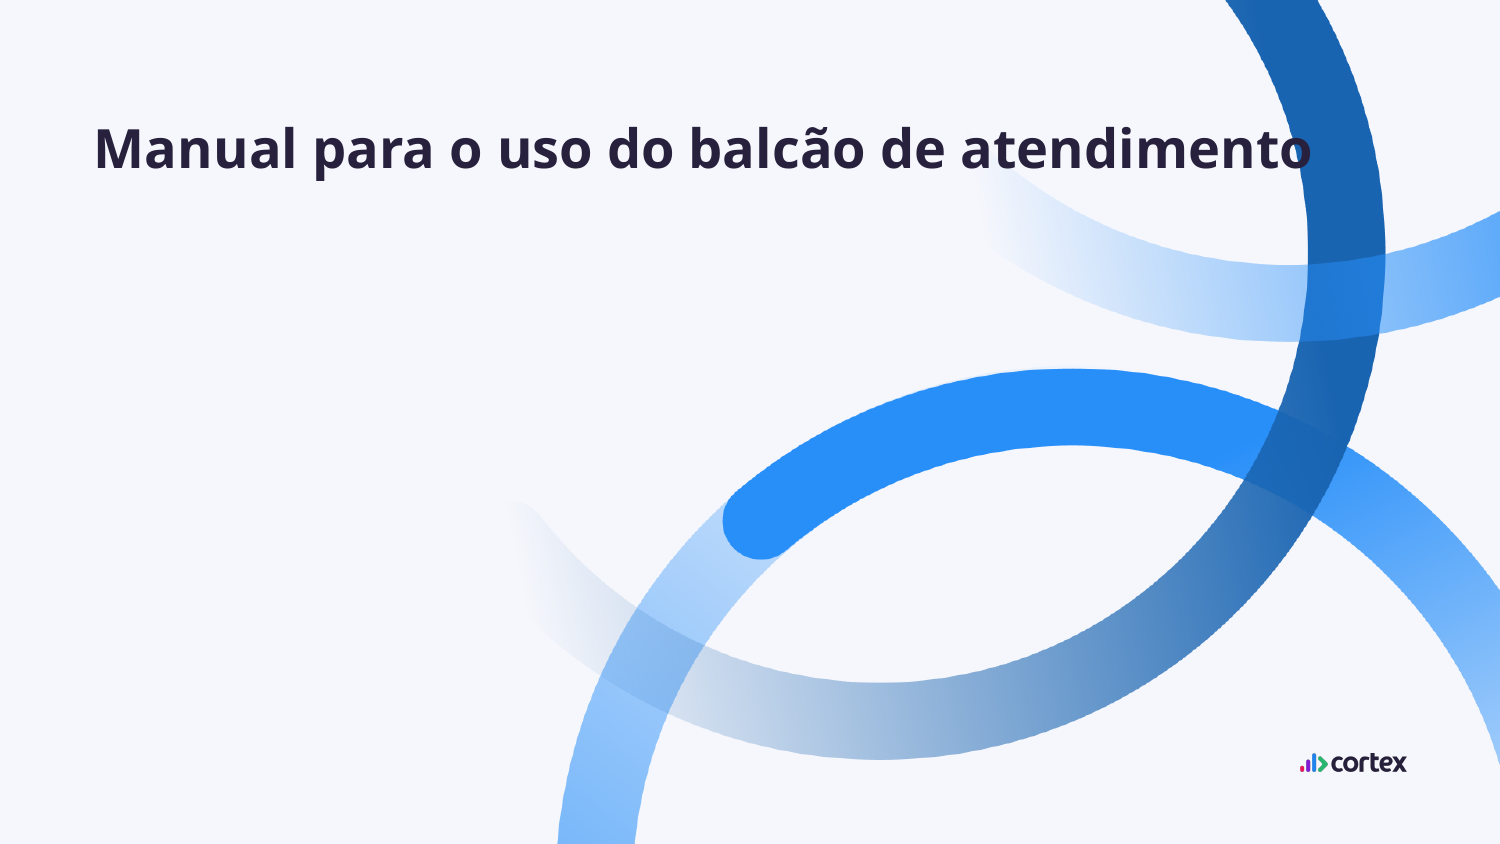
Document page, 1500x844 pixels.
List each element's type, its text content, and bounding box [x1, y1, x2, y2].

picture [0, 0, 1500, 844]
text_box Manual para o uso do balcão de atendimento [93, 127, 1350, 254]
